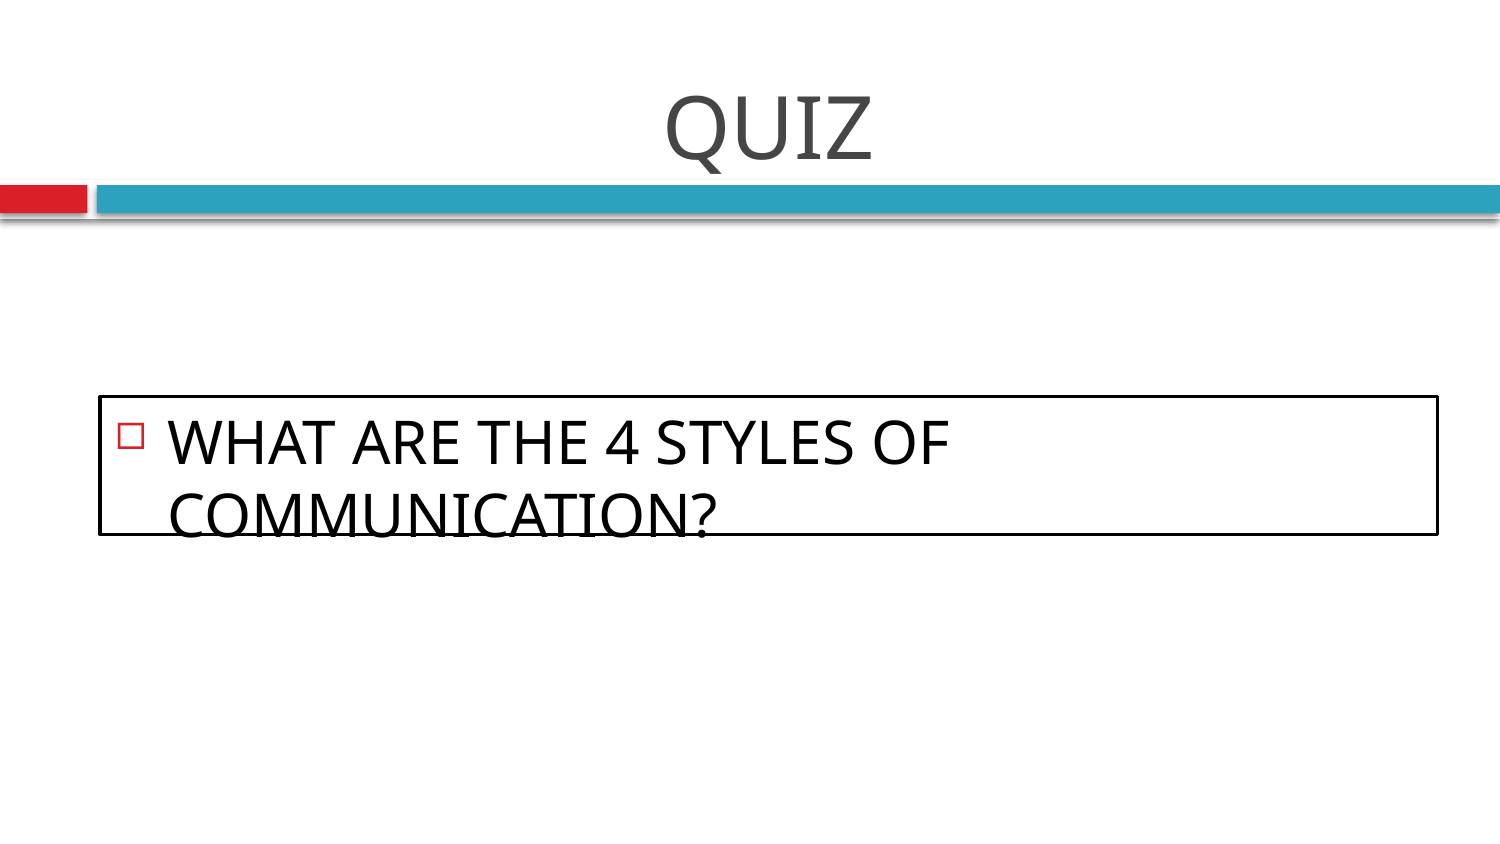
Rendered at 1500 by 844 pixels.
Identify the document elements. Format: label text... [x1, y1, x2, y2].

list WHAT ARE THE 4 STYLES OF COMMUNICATION? [98, 395, 1439, 536]
title QUIZ [99, 19, 1438, 185]
